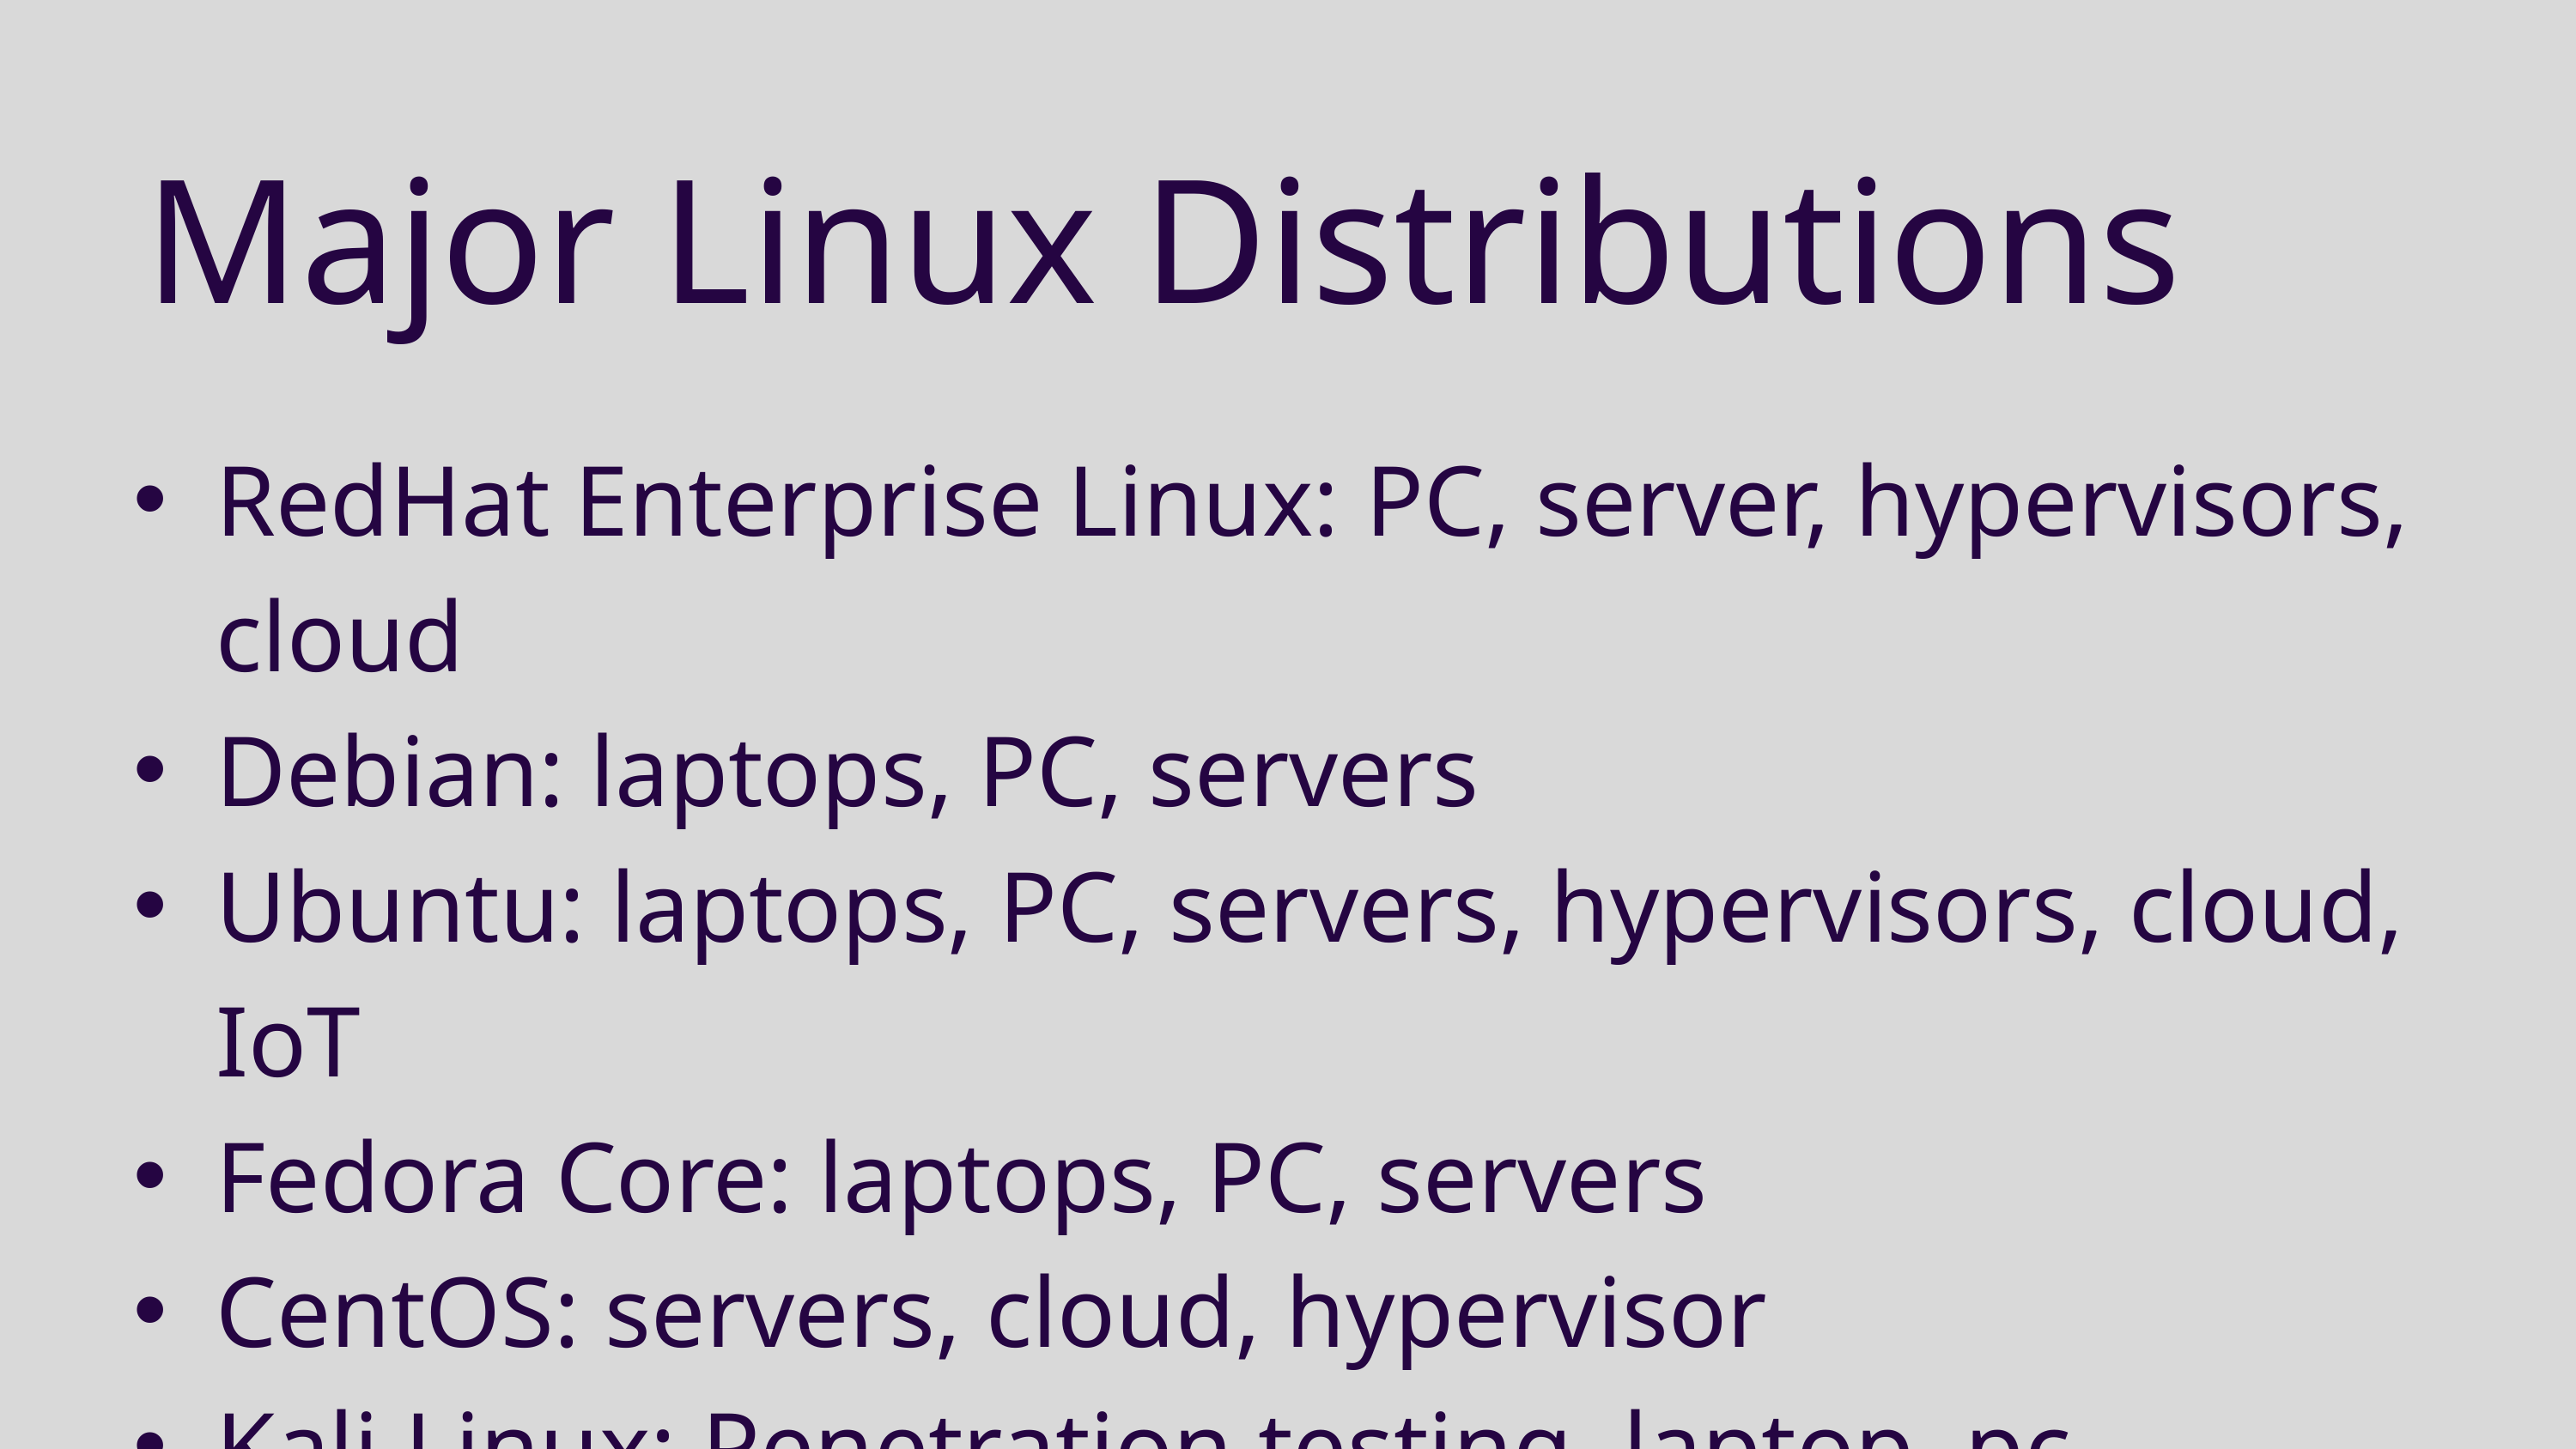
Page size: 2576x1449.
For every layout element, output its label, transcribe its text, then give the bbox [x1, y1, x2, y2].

text_box Major Linux Distributions [144, 184, 2467, 339]
text_box RedHat Enterprise Linux: PC, server, hypervisors, cloud Debian: laptops, PC, servers Ubuntu: laptops, PC, servers, hypervisors, cloud, IoT Fedora Core: laptops, PC, servers CentOS: servers, cloud, hypervisor Kali Linux: Penetration testing, laptop, pc [52, 420, 2432, 1449]
